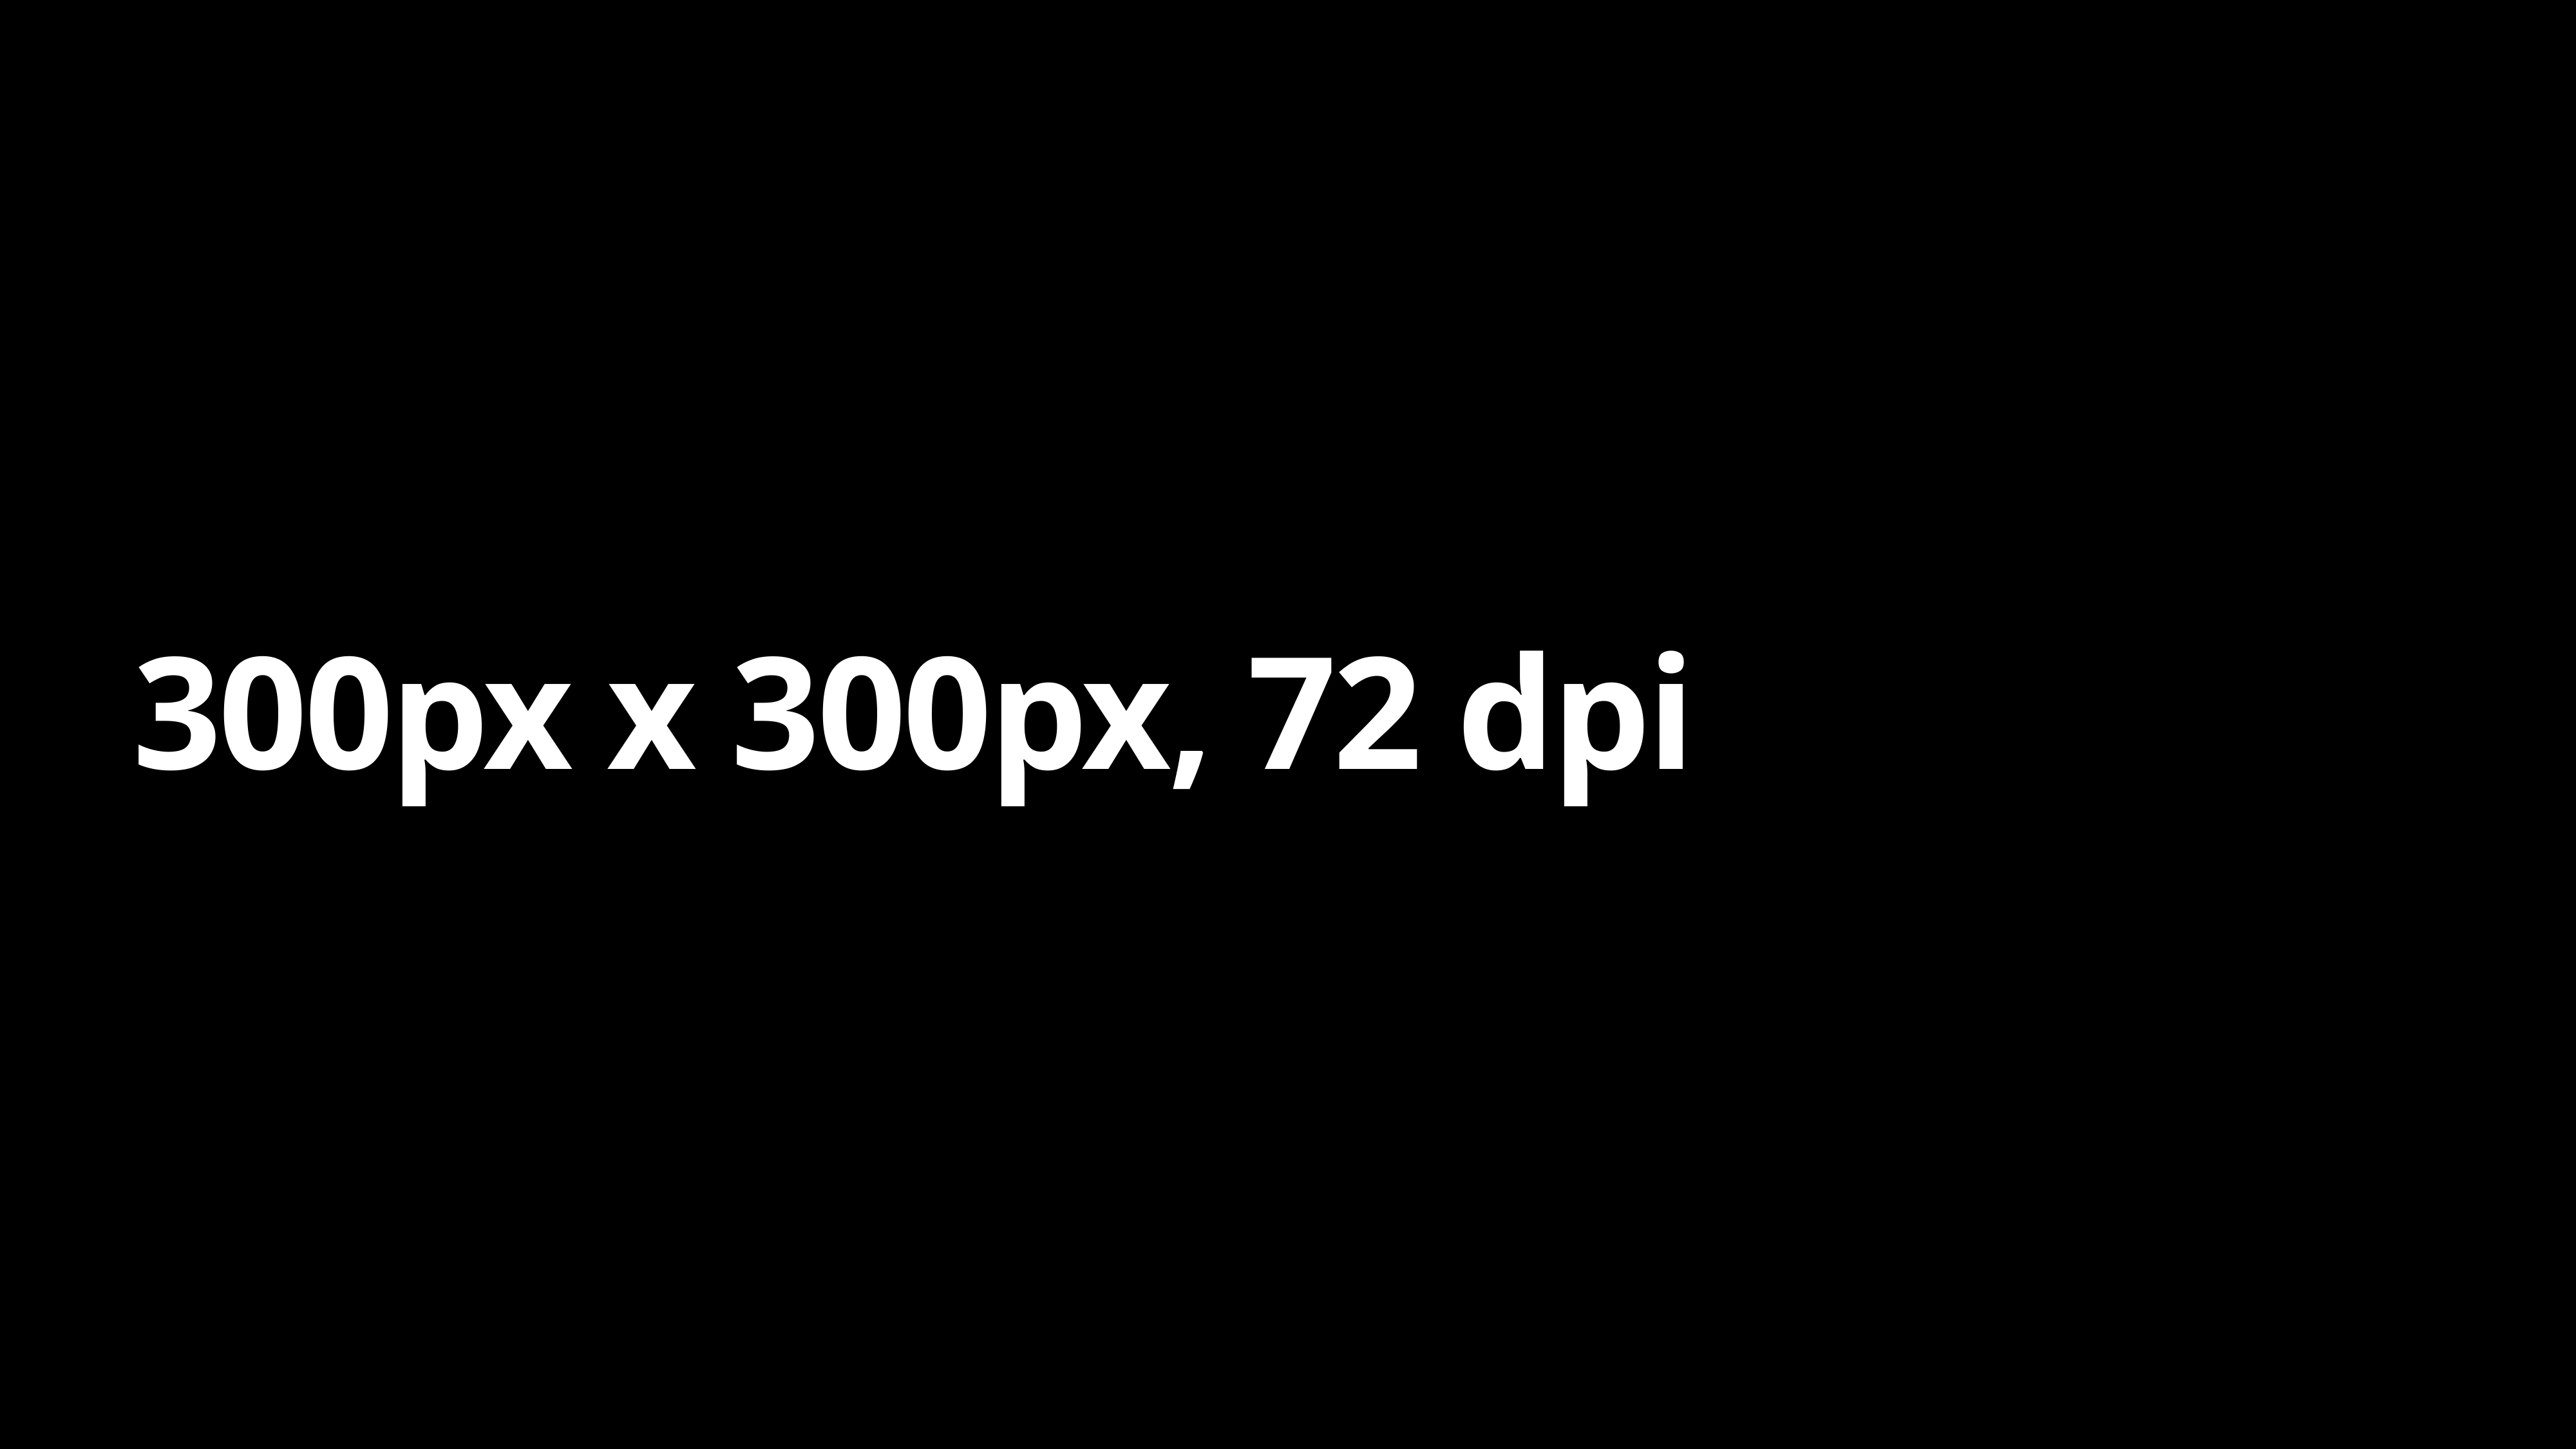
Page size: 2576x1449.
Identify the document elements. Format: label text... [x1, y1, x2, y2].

title 300px x 300px, 72 dpi [127, 333, 2576, 1116]
